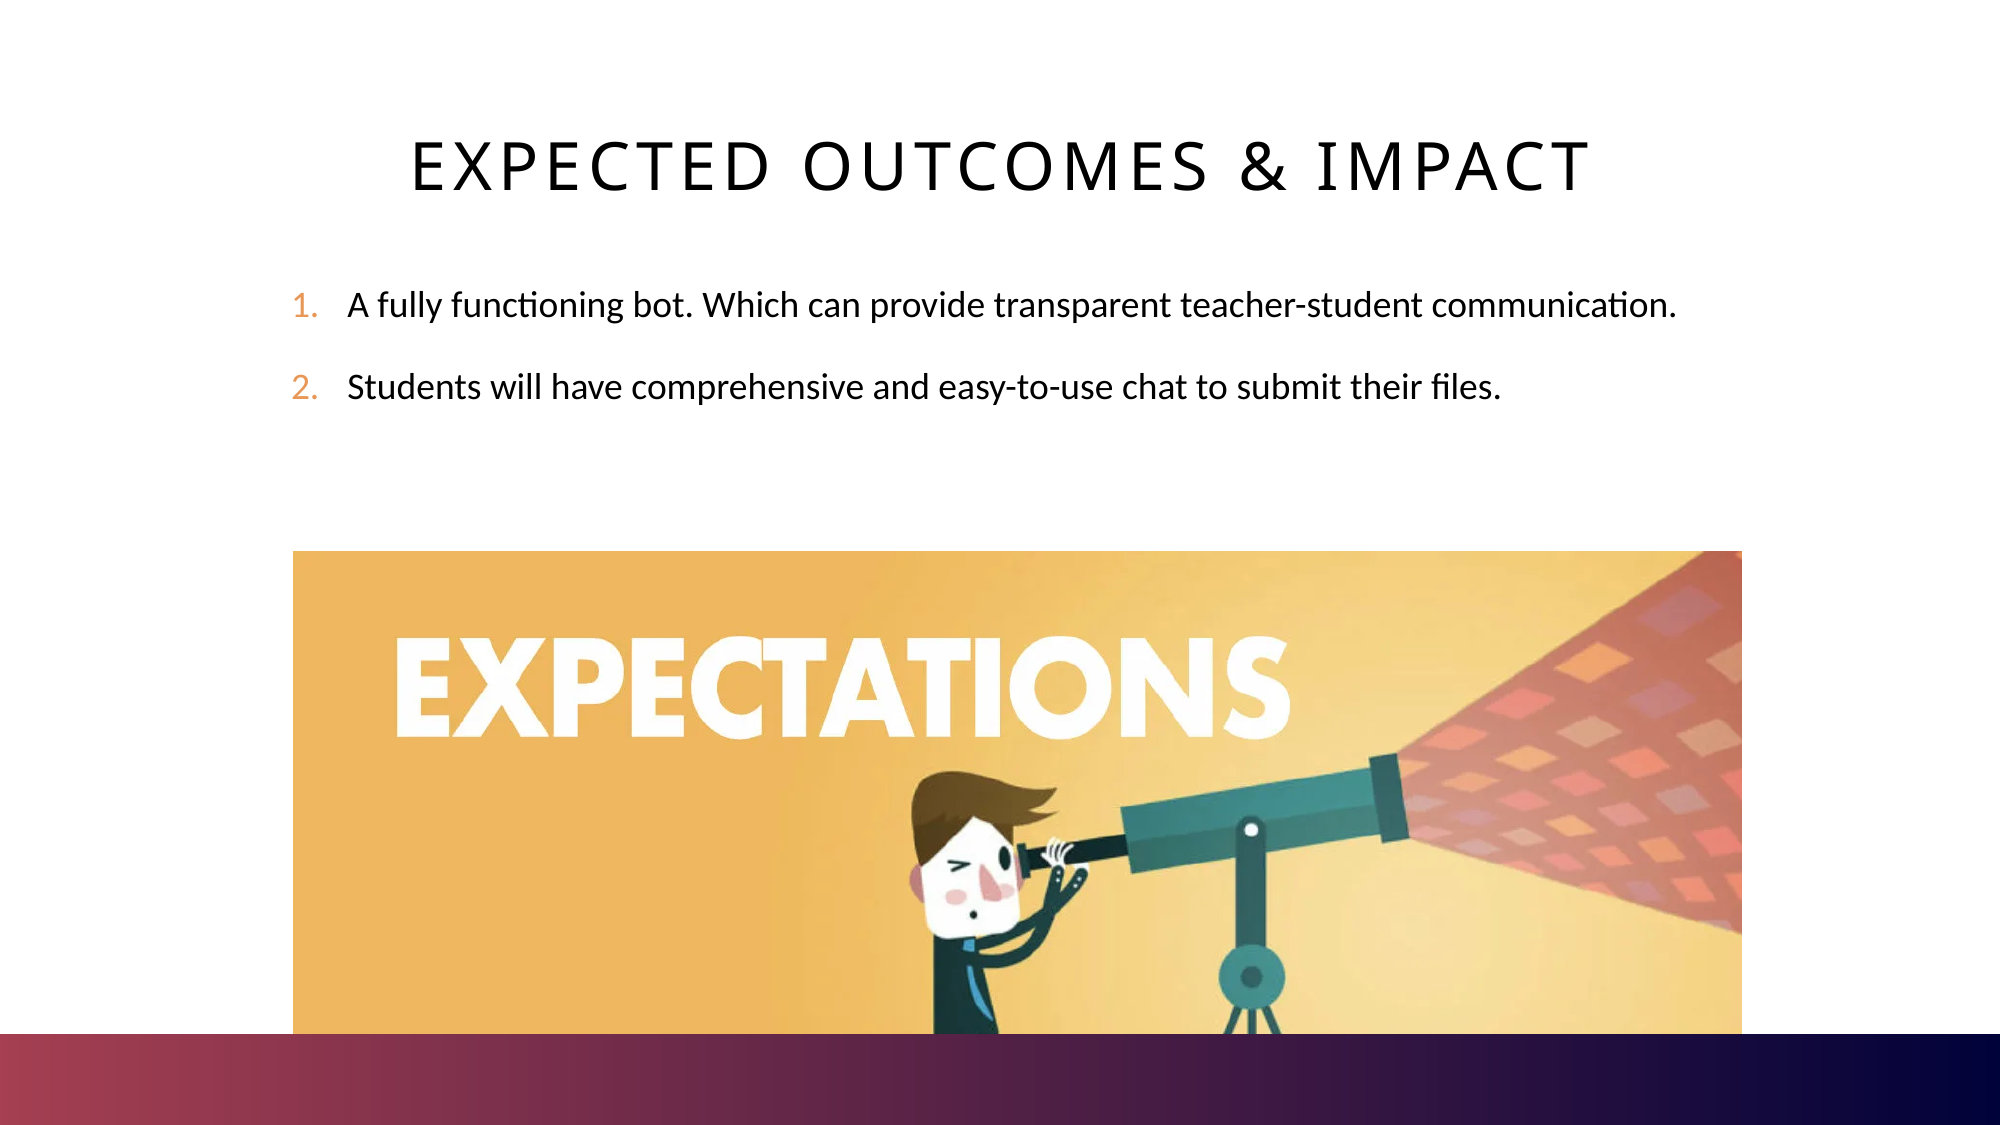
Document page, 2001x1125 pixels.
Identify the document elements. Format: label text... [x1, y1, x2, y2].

picture [292, 550, 1742, 1035]
text_box [0, 1033, 2000, 1125]
title Expected Outcomes & Impact [137, 60, 1863, 278]
list A fully functioning bot. Which can provide transparent teacher-student communication. Students will have comprehensive and easy-to-use chat to submit their files. [276, 277, 1724, 432]
